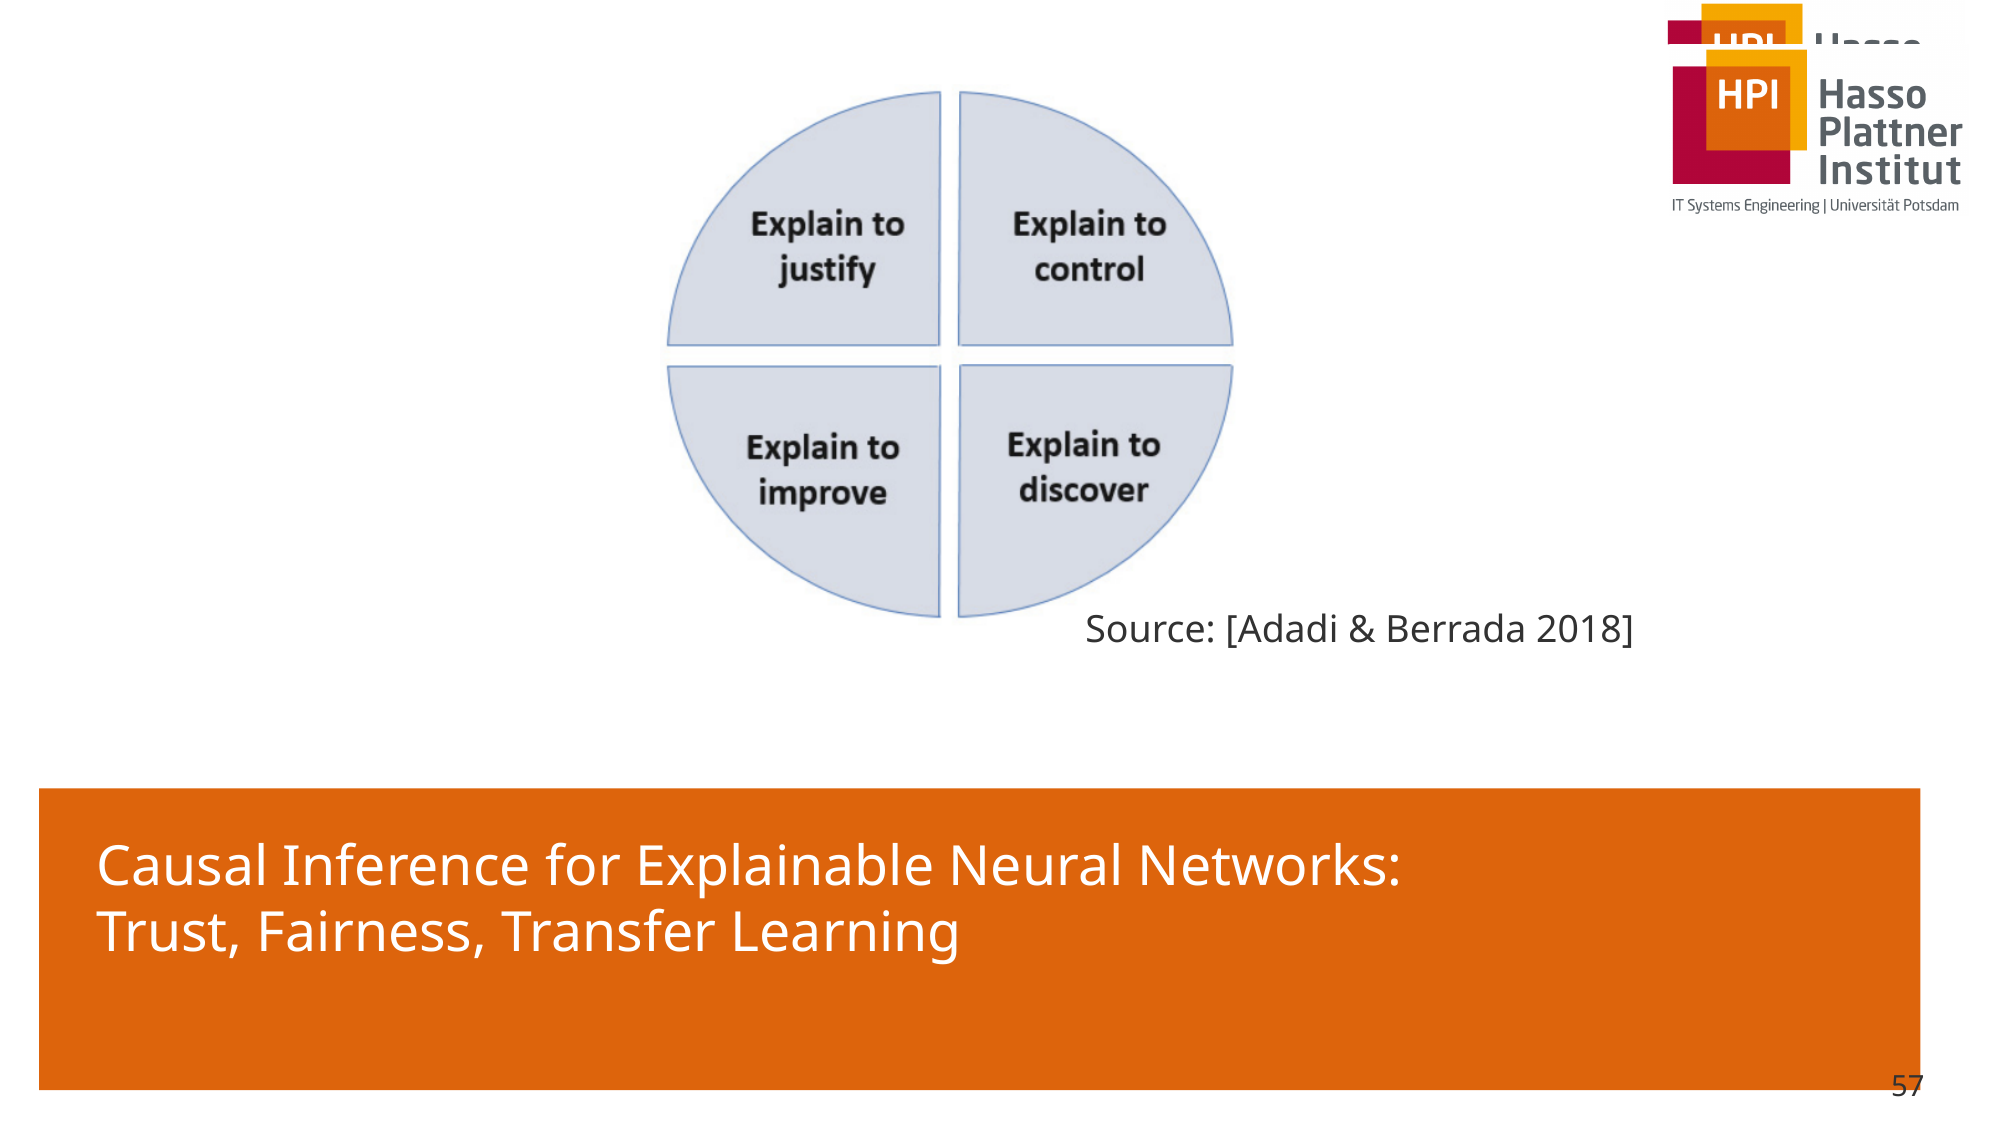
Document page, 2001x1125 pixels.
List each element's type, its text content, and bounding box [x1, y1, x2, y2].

text_box Source: [Adadi & Berrada 2018] [1070, 597, 1722, 658]
title Causal Inference for Explainable Neural Networks: Trust, Fairness, Transfer Learning [78, 788, 1921, 965]
picture [647, 80, 1258, 632]
slide_number 57 [1873, 1064, 2000, 1107]
picture [1664, 0, 1969, 216]
